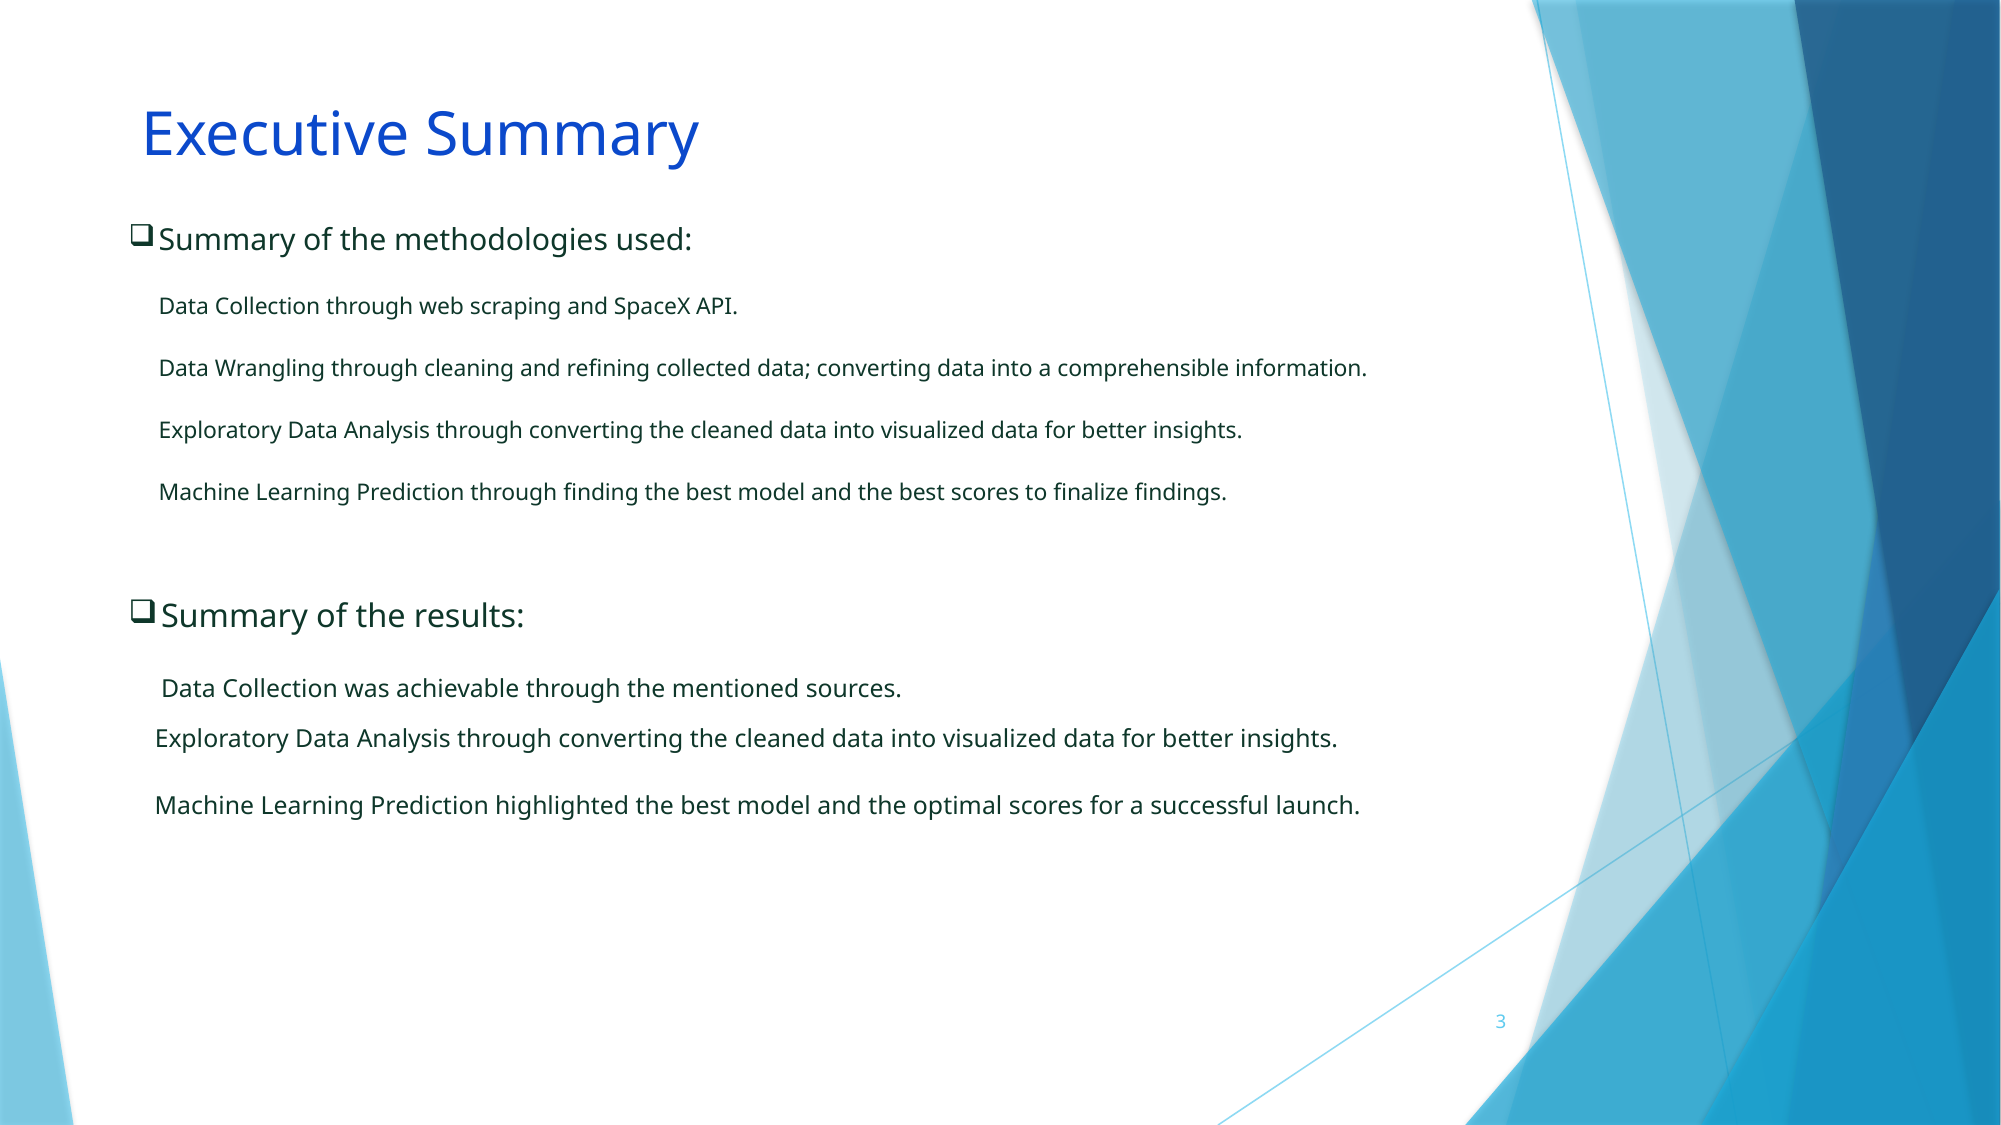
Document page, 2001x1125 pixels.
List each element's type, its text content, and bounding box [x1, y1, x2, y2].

text_box Summary of the methodologies used: Data Collection through web scraping and SpaceX API. Data Wrangling through cleaning and refining collected data; converting data into a comprehensible information. Exploratory Data Analysis through converting the cleaned data into visualized data for better insights. Machine Learning Prediction through finding the best model and the best scores to finalize findings. [113, 210, 1572, 519]
slide_number 3 [1409, 991, 1522, 1051]
text_box Summary of the results: Data Collection was achievable through the mentioned sources. Exploratory Data Analysis through converting the cleaned data into visualized data for better insights. Machine Learning Prediction highlighted the best model and the optimal scores for a successful launch. [113, 585, 1522, 833]
text_box Executive Summary [126, 88, 1852, 179]
